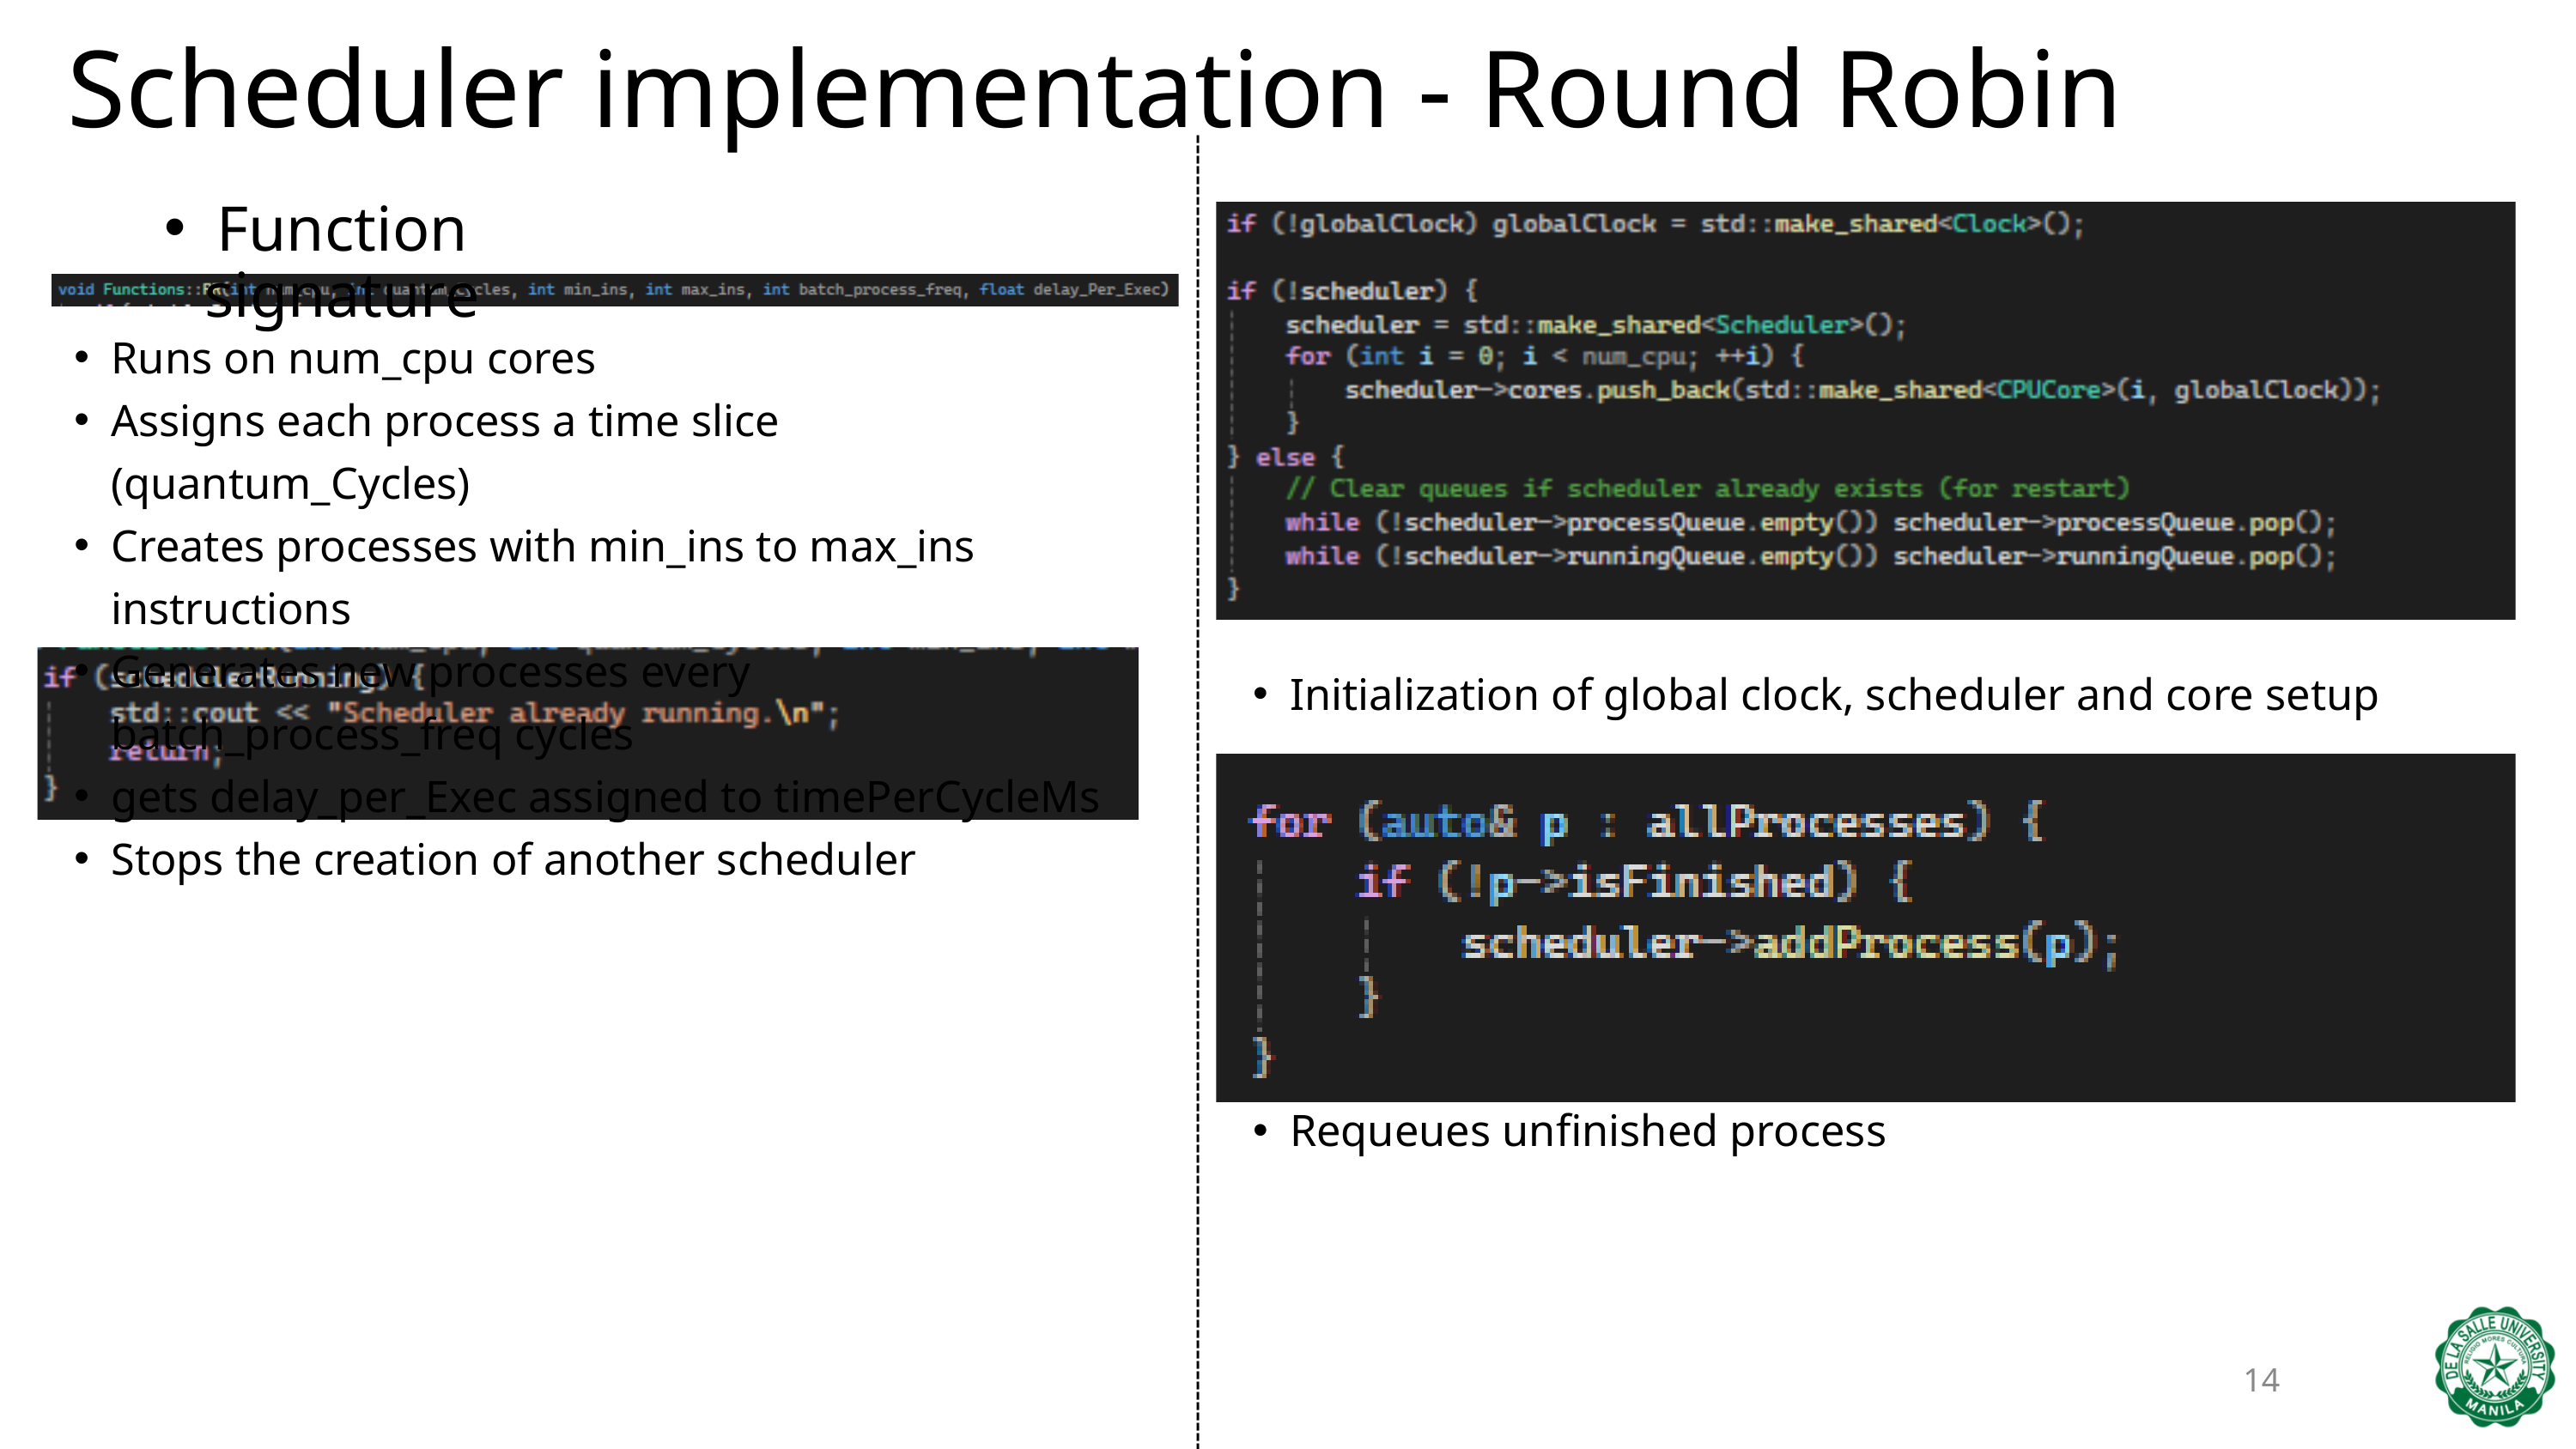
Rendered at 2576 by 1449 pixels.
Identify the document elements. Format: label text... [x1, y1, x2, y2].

text_box --------------------------------------------------------------------------------------------------------------------------------- [1182, 0, 1222, 1449]
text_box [2433, 1304, 2559, 1430]
text_box Function signature [8, 197, 573, 330]
text_box [1222, 202, 2516, 620]
text_box [573, 274, 1179, 306]
text_box Initialization of global clock, scheduler and core setup [1216, 656, 2558, 719]
text_box Runs on num_cpu cores Assigns each process a time slice (quantum_Cycles) Creates processes with min_ins to max_ins instructions Generates new processes every batch_process_freq cycles gets delay_per_Exec assigned to timePerCycleMs [37, 319, 1139, 821]
text_box Scheduler implementation - Round Robin [1222, 33, 2290, 149]
text_box Requeues unfinished process [1216, 1092, 2558, 1155]
text_box [1222, 754, 2516, 1092]
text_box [1819, 1342, 2281, 1421]
text_box Scheduler implementation - Round Robin [67, 33, 1182, 149]
text_box Stops the creation of another scheduler [37, 821, 1139, 884]
